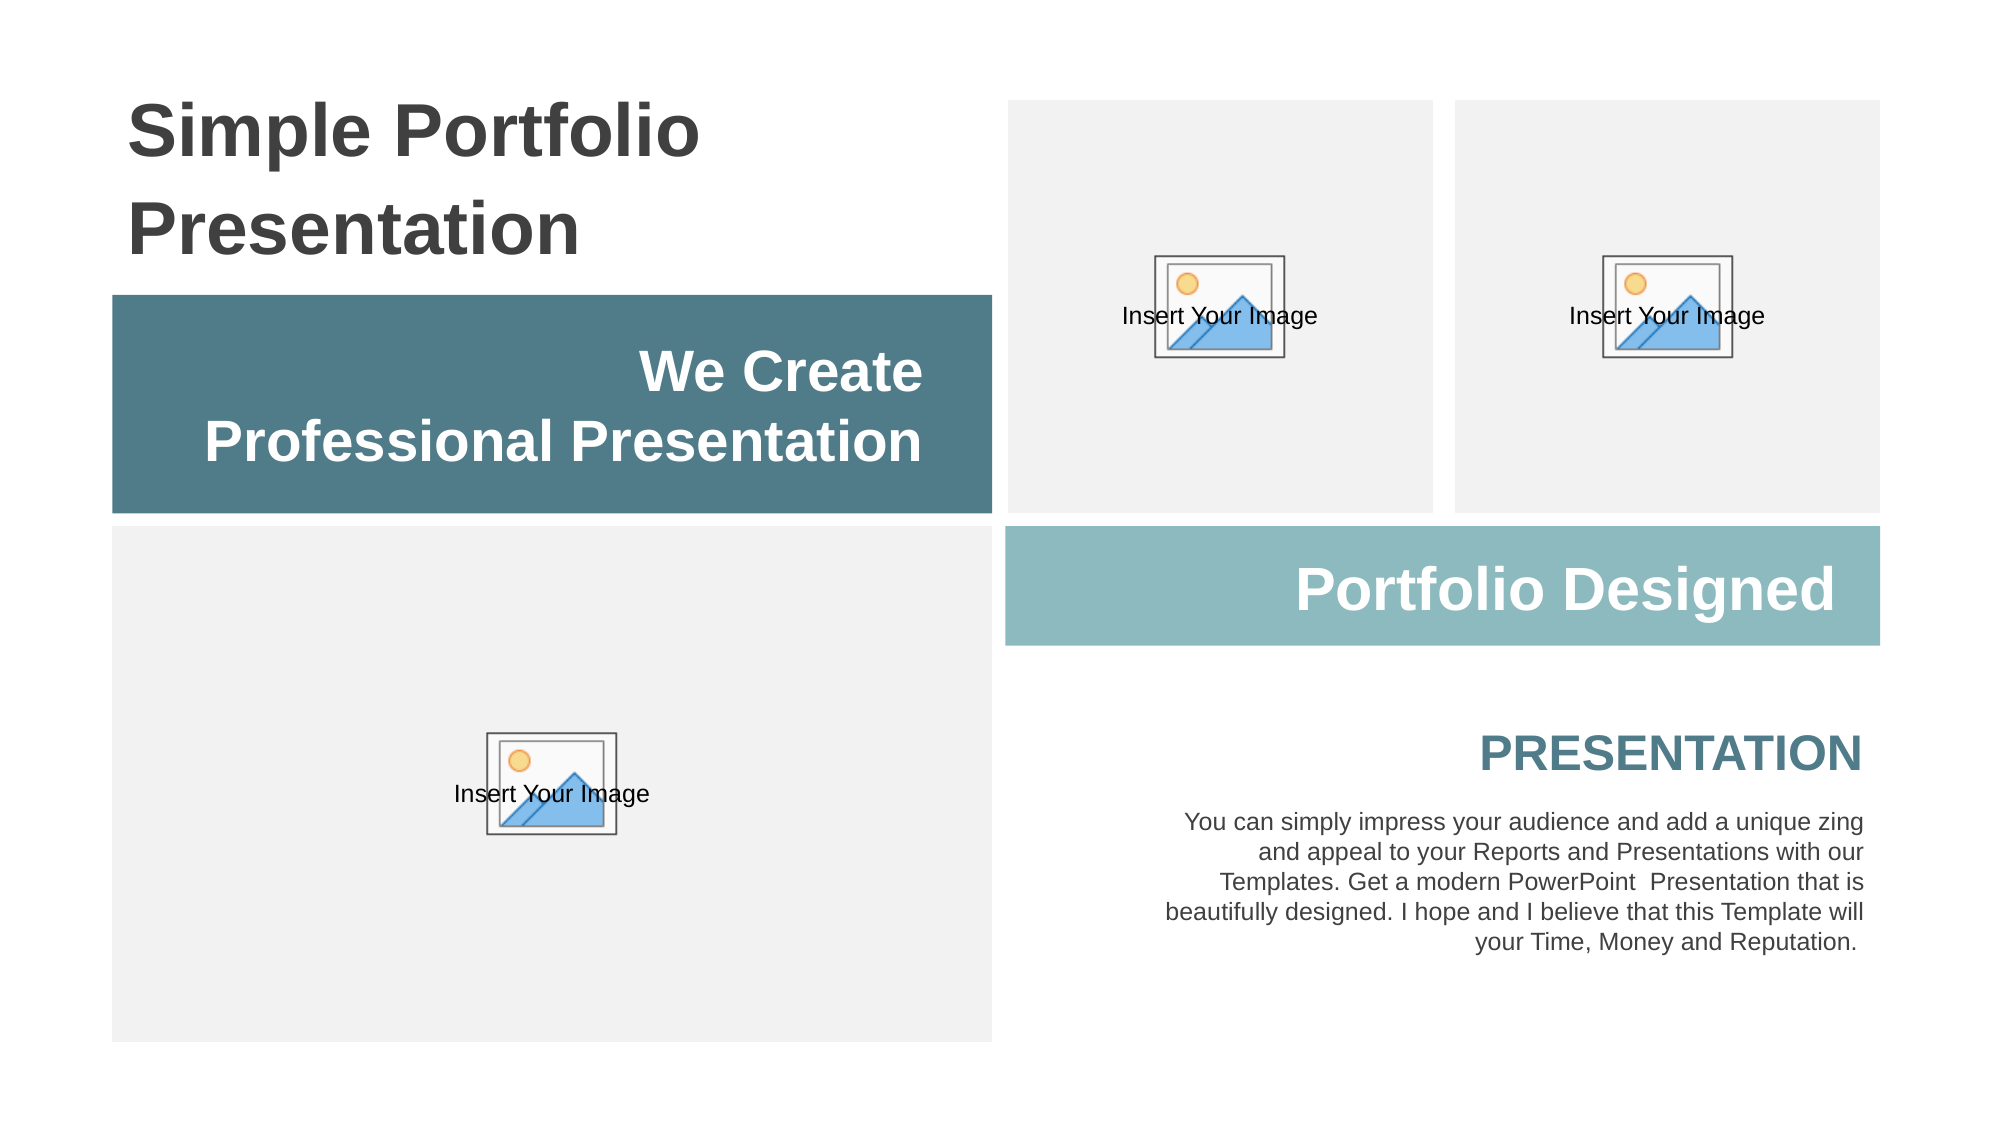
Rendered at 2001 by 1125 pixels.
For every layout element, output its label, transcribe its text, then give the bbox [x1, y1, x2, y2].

picture [1007, 99, 1433, 514]
picture [112, 526, 993, 1043]
text_box PRESENTATION [1464, 713, 1878, 789]
text_box We Create Professional Presentation [150, 333, 931, 474]
text_box Simple Portfolio Presentation [112, 71, 841, 271]
text_box You can simply impress your audience and add a unique zing and appeal to your Reports and Presentations with our Templates. Get a modern PowerPoint Presentation that is beautifully designed. I hope and I believe that this Template will your Time, Money and Reputation. [1133, 798, 1881, 963]
picture [1454, 99, 1881, 514]
text_box Portfolio Designed [1057, 541, 1853, 630]
text_box [111, 294, 993, 514]
text_box [1004, 525, 1881, 647]
